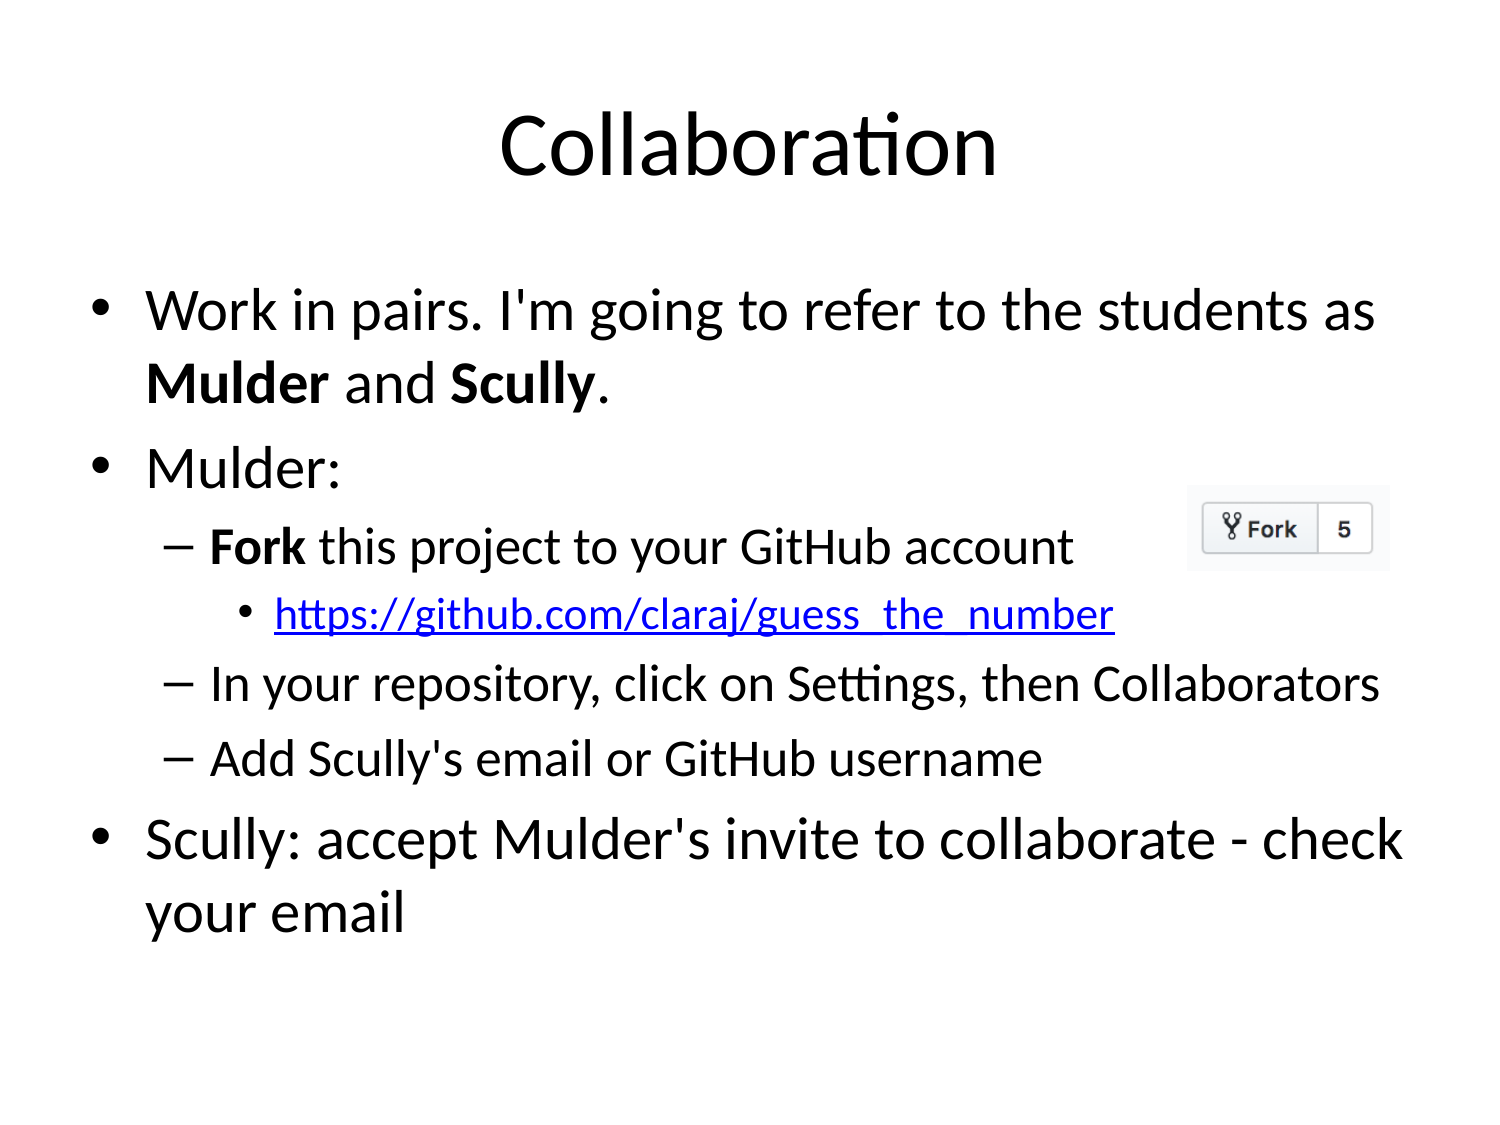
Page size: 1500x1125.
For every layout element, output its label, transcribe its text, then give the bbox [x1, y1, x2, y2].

picture [1187, 485, 1390, 571]
list Work in pairs. I'm going to refer to the students as Mulder and Scully. Mulder: Fork this project to your GitHub account https://github.com/claraj/guess_the_number In your repository, click on Settings, then Collaborators Add Scully's email or GitHub username Scully: accept Mulder's invite to collaborate - check your email [75, 262, 1425, 1005]
title Collaboration [75, 45, 1425, 233]
